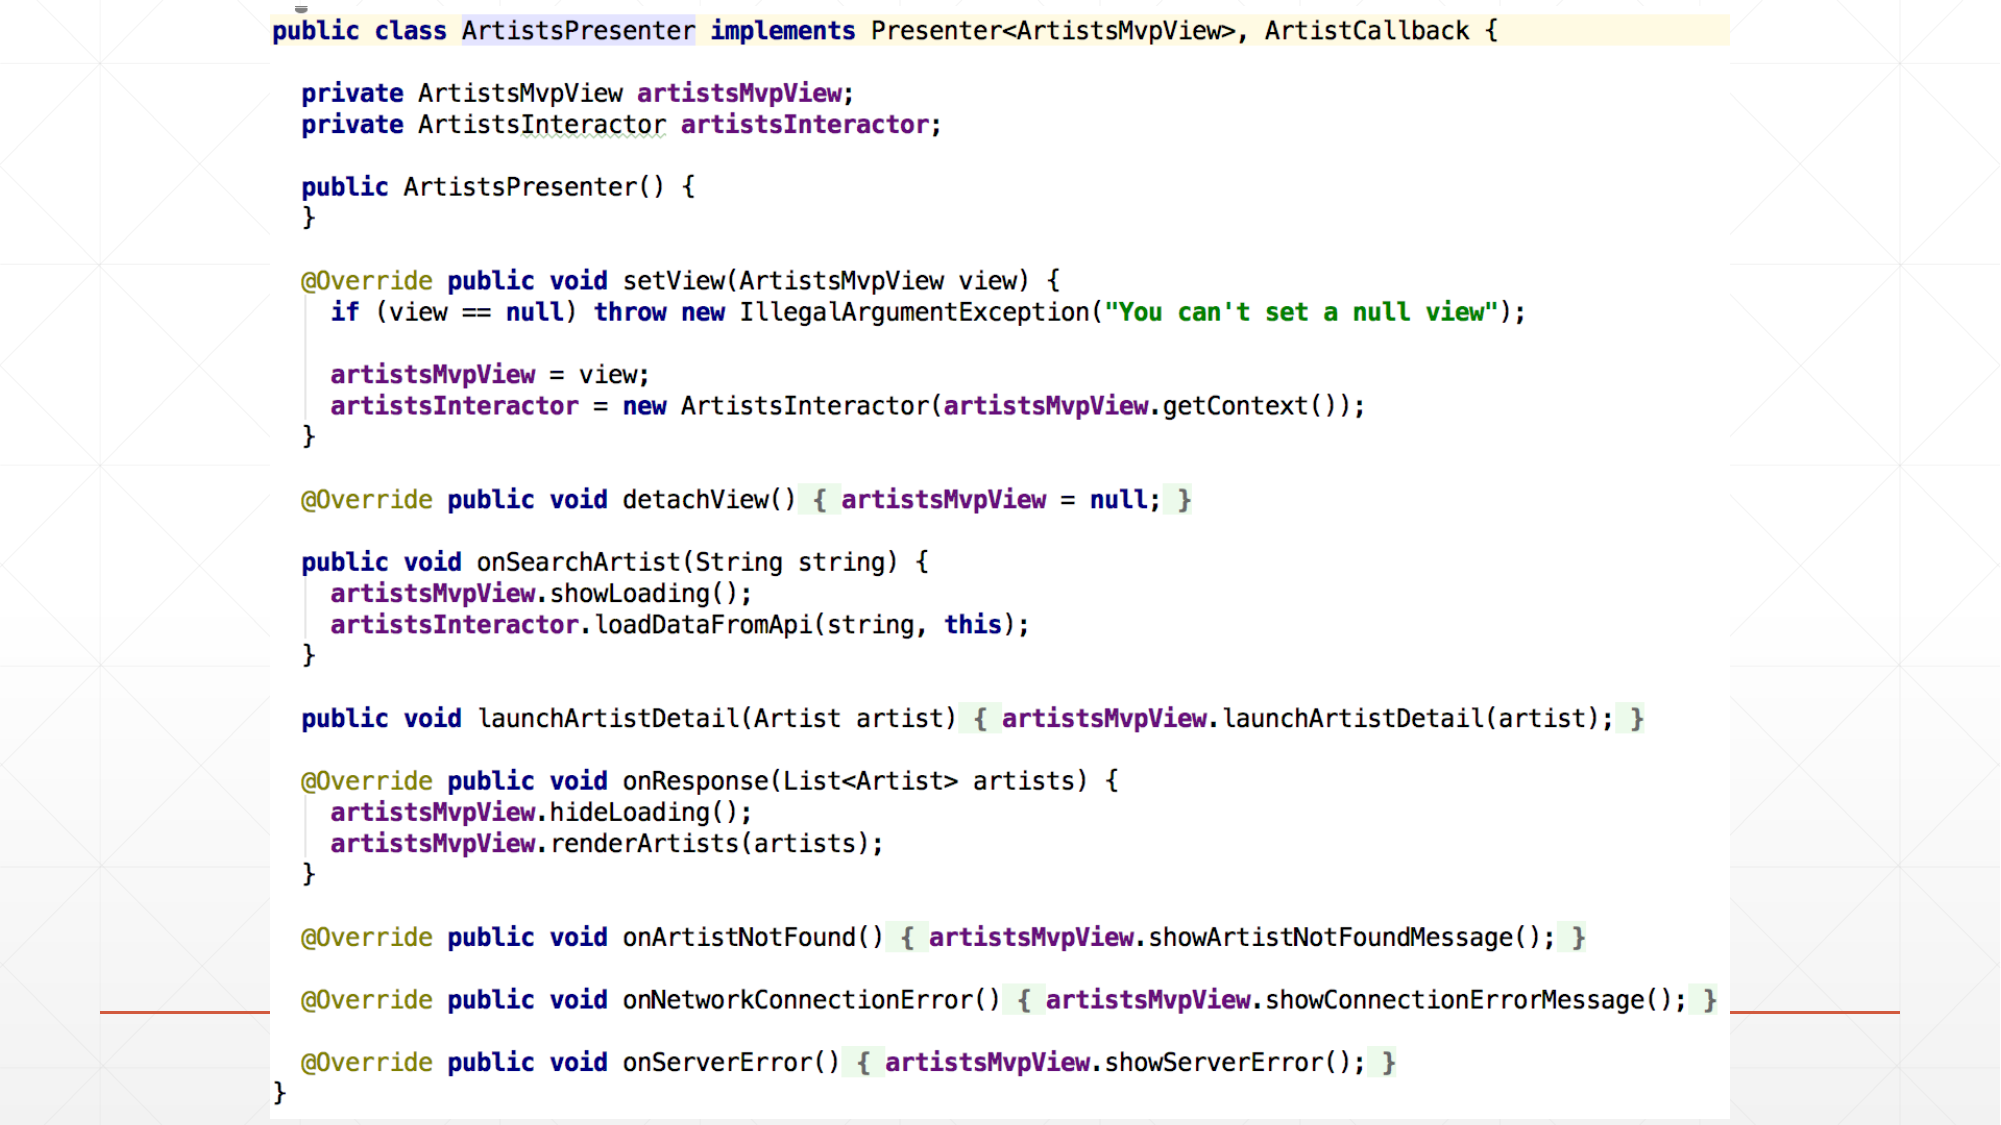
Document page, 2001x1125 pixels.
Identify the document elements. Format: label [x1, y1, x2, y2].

picture [270, 6, 1730, 1119]
